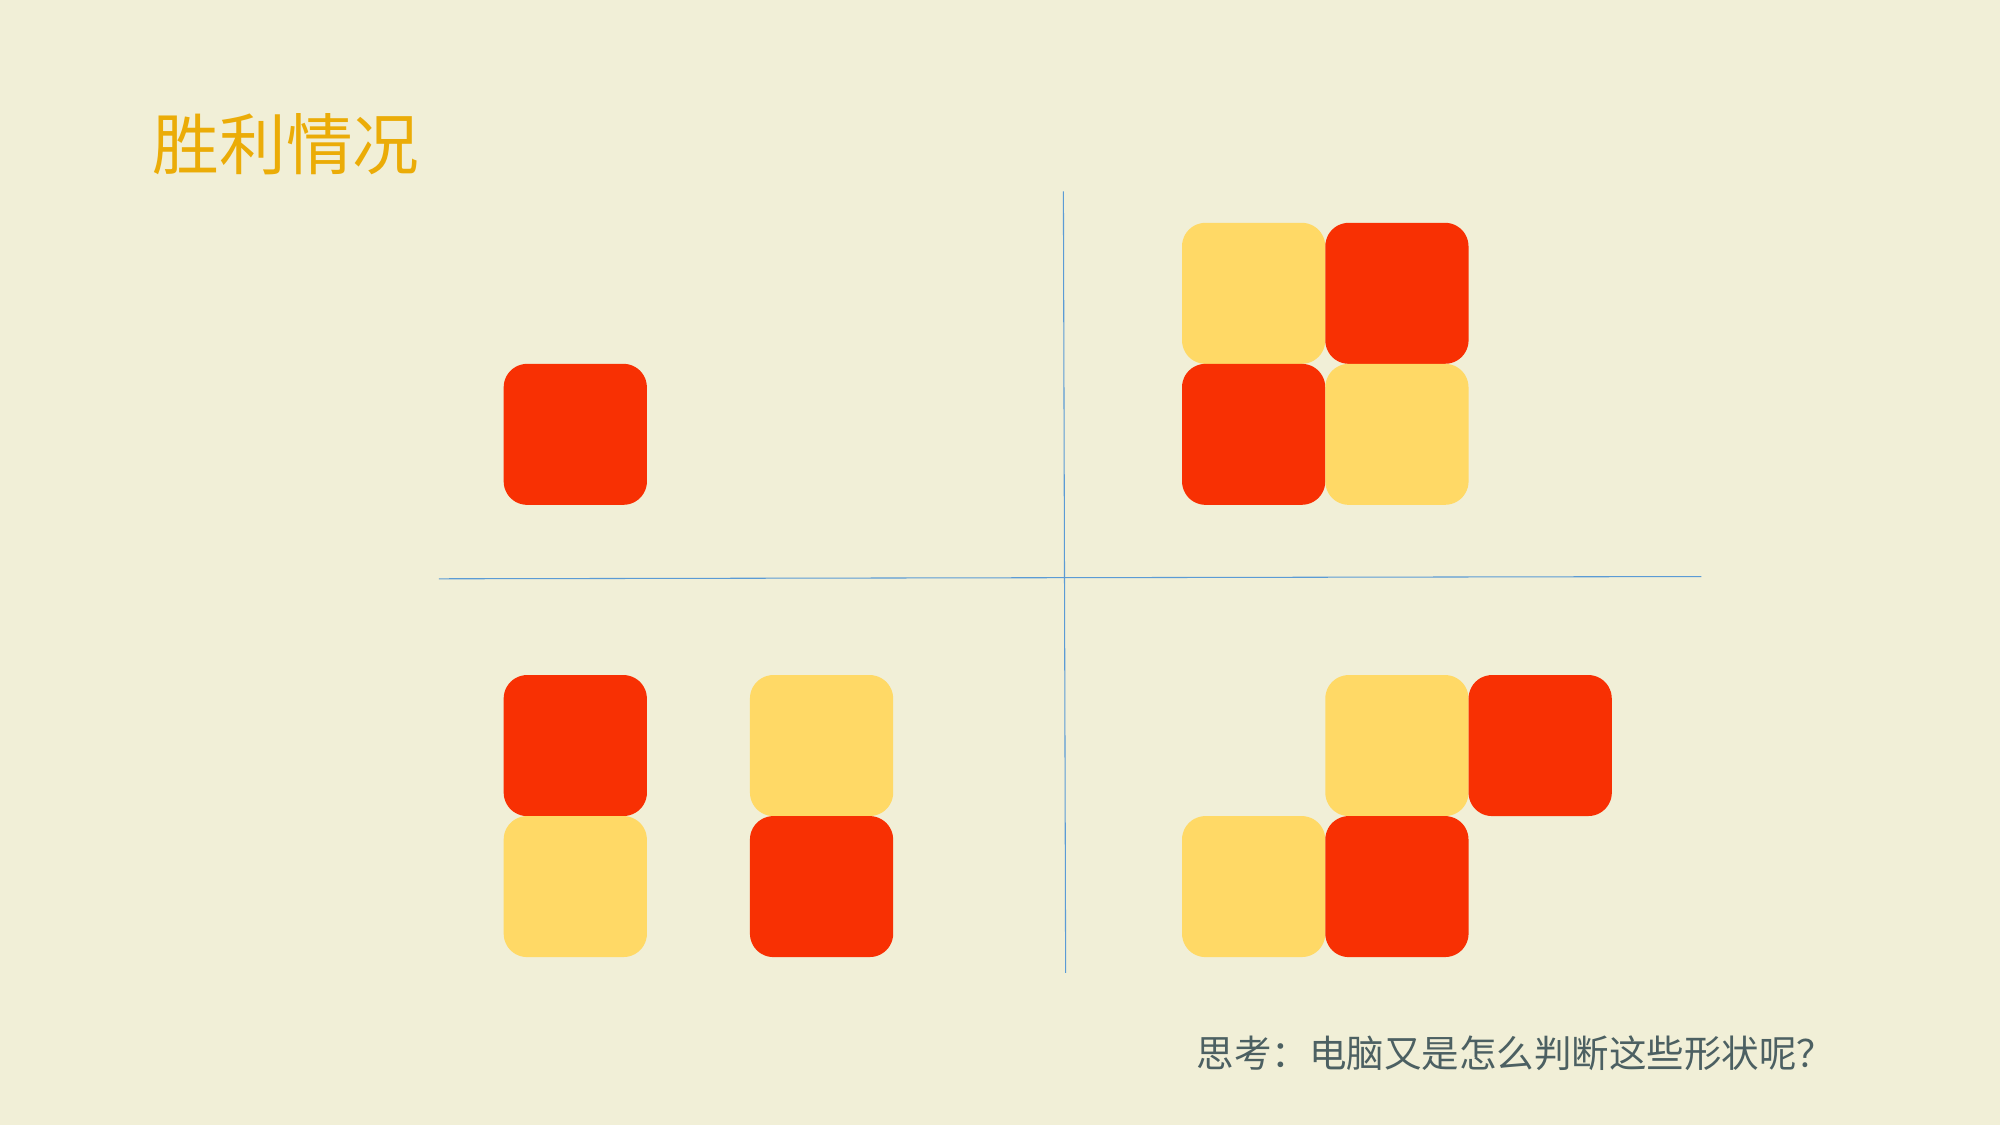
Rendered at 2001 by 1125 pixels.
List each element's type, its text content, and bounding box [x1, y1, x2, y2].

text_box [1324, 362, 1470, 506]
text_box 思考：电脑又是怎么判断这些形状呢？ [1182, 1023, 1874, 1083]
text_box [748, 815, 895, 959]
text_box [1181, 221, 1325, 364]
text_box [1324, 221, 1470, 364]
text_box [1181, 362, 1325, 506]
text_box [1467, 674, 1613, 818]
text_box [1181, 815, 1325, 959]
text_box [1324, 674, 1469, 816]
text_box 胜利情况 [137, 95, 543, 191]
text_box [502, 674, 648, 816]
text_box [502, 362, 648, 506]
text_box [502, 815, 648, 959]
text_box [1324, 815, 1470, 959]
text_box [748, 674, 895, 816]
